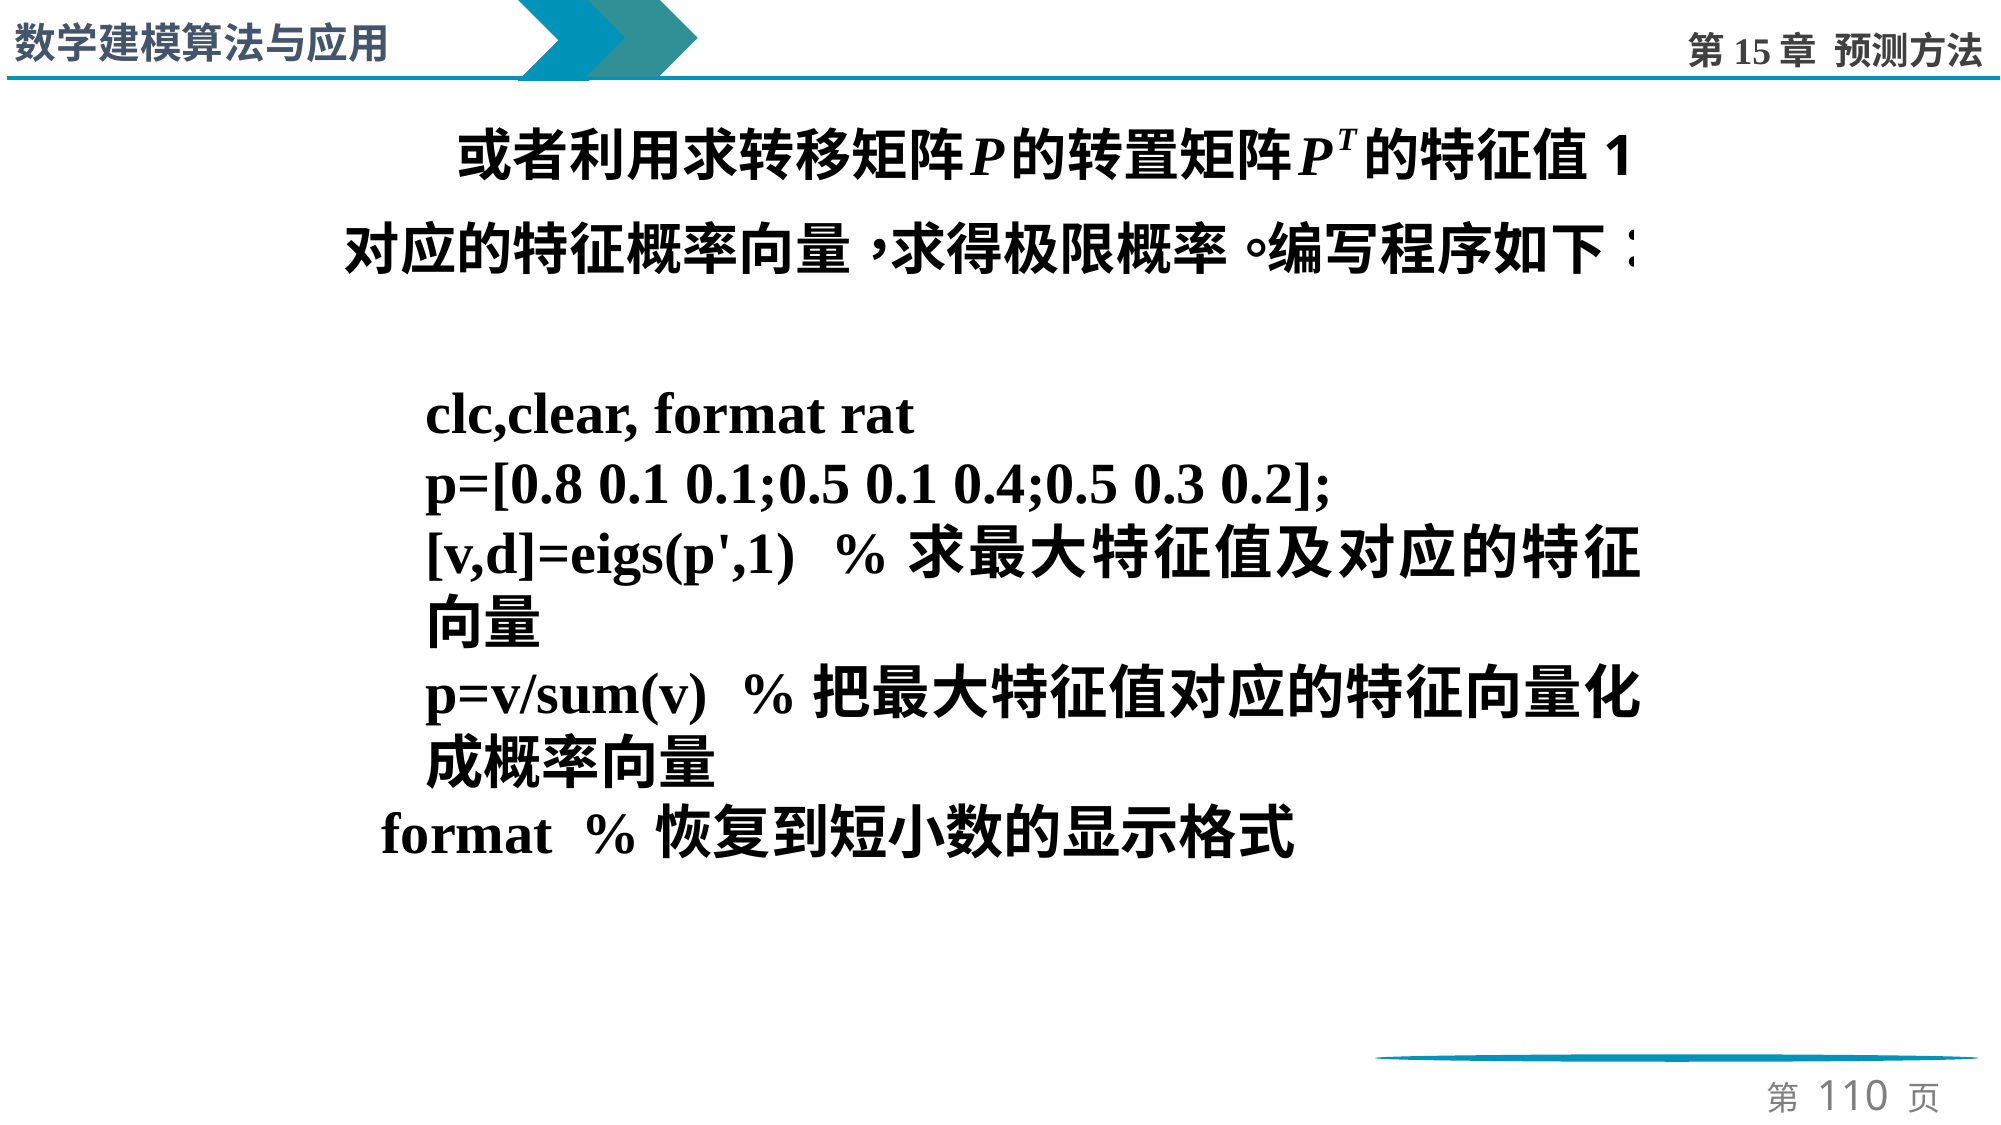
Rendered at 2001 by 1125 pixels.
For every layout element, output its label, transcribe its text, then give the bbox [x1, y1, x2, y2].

text_box clc,clear, format rat p=[0.8 0.1 0.1;0.5 0.1 0.4;0.5 0.3 0.2]; [v,d]=eigs(p',1) %求最大特征值及对应的特征向量 p=v/sum(v) %把最大特征值对应的特征向量化成概率向量 format %恢复到短小数的显示格式 [366, 368, 1657, 873]
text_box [343, 111, 1634, 573]
